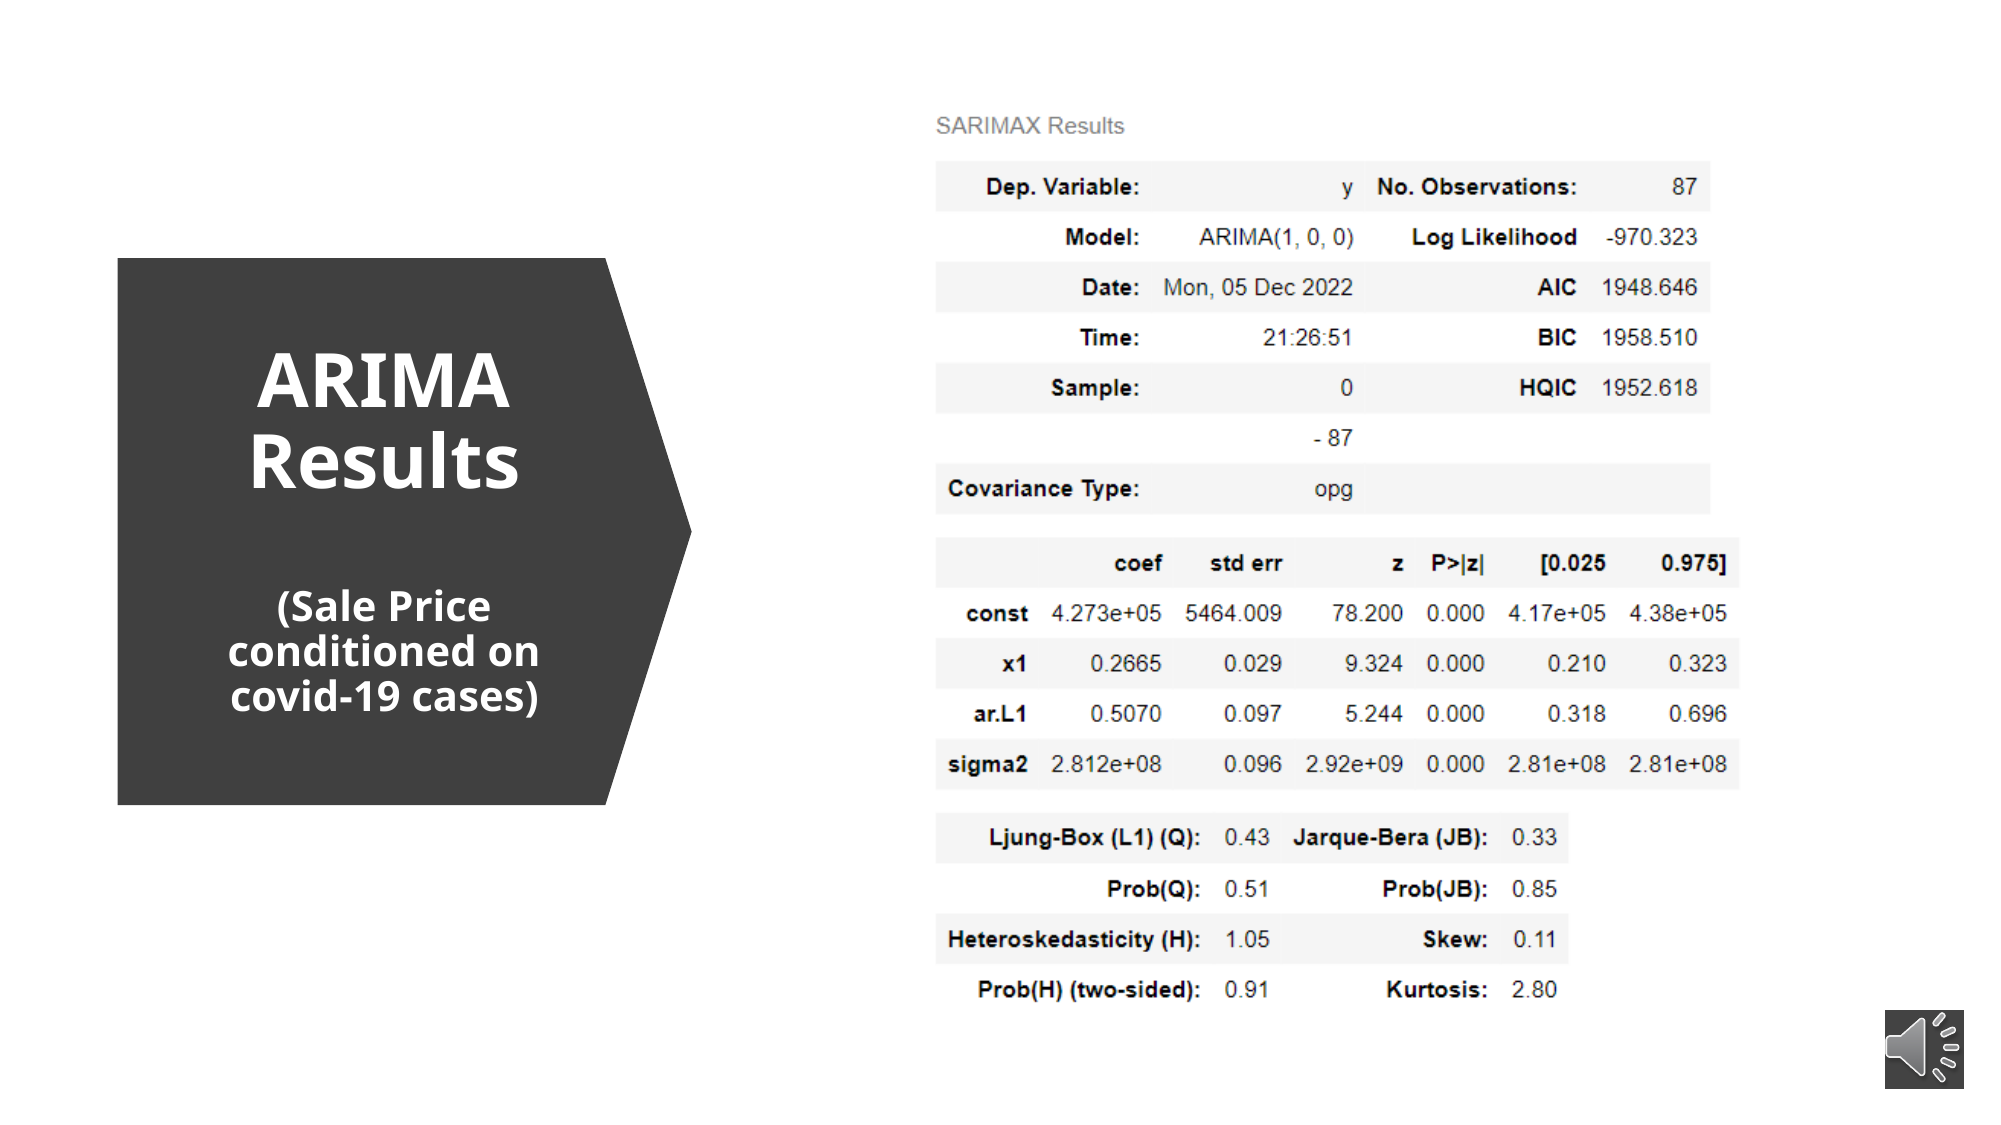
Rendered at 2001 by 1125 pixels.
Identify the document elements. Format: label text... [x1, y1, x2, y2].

text_box [116, 257, 693, 807]
picture [1884, 1009, 1965, 1090]
title ARIMA Results (Sale Price conditioned on covid-19 cases) [168, 322, 601, 741]
picture [930, 105, 1750, 1020]
